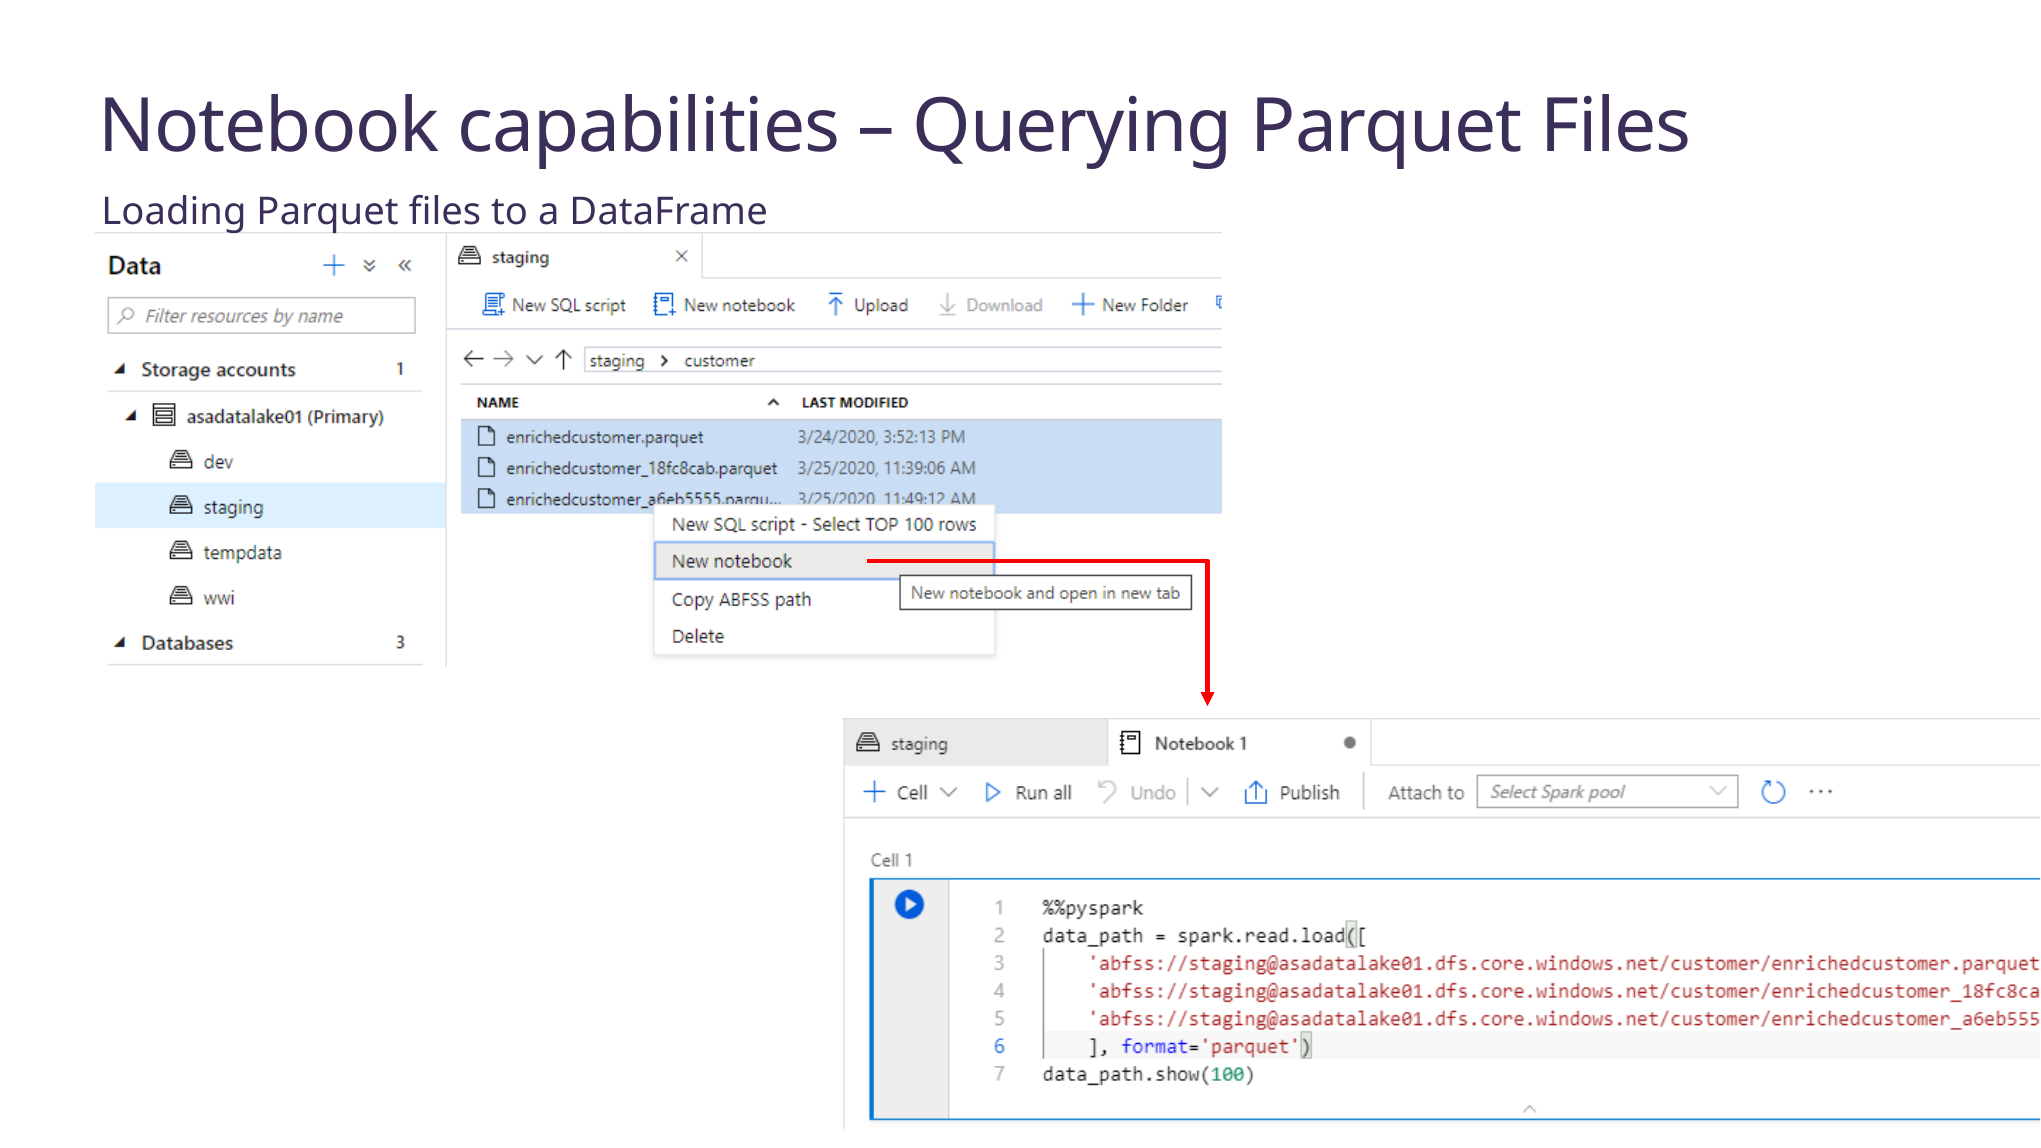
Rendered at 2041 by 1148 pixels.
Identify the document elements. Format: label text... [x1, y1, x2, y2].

title Notebook capabilities – Querying Parquet Files [98, 76, 1943, 170]
text_box Loading Parquet files to a DataFrame [101, 186, 847, 232]
picture [841, 718, 2041, 1130]
picture [95, 232, 1223, 667]
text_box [866, 560, 1208, 707]
